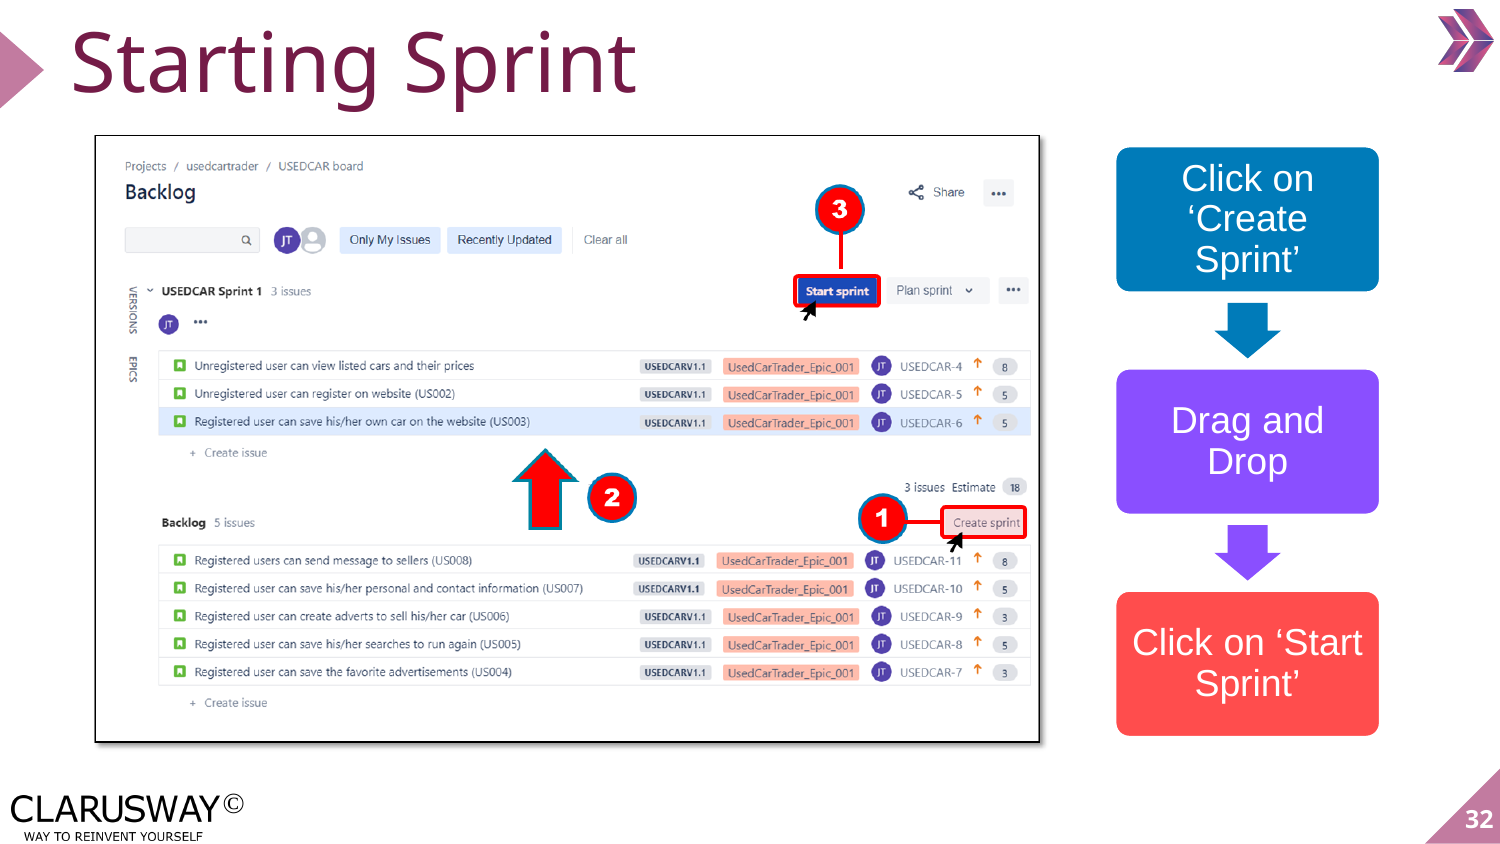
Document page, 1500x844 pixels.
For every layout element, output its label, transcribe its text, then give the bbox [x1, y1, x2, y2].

slide_number ‹#› [1418, 760, 1494, 838]
picture [11, 795, 220, 841]
picture [90, 130, 1051, 753]
picture [1438, 9, 1494, 72]
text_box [1114, 145, 1382, 739]
title Starting Sprint [70, 28, 997, 132]
